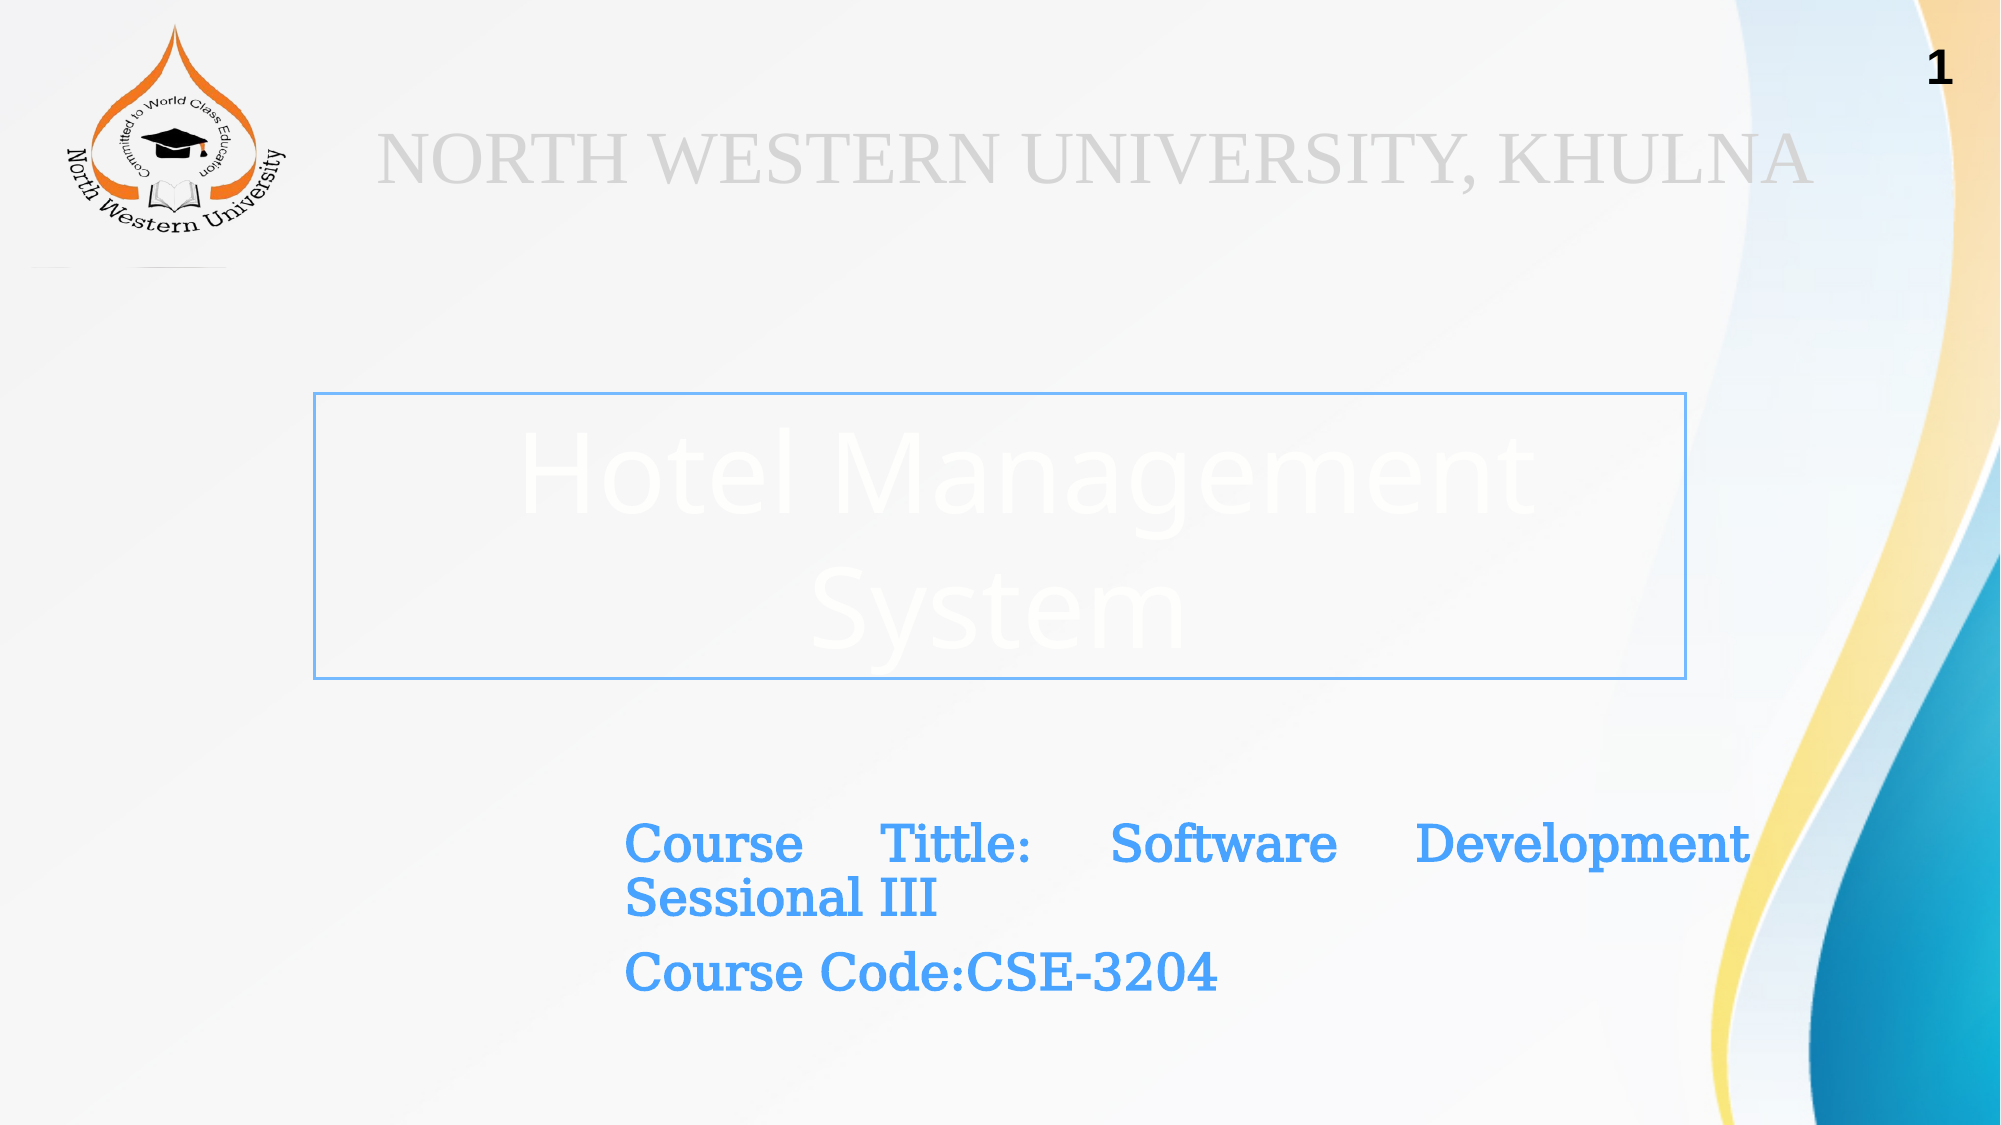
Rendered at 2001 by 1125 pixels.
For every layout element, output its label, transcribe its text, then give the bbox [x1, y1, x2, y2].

text_box Hotel Management System [313, 392, 1687, 680]
picture [0, 0, 2001, 1125]
slide_number 1 [1902, 27, 1969, 106]
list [0, 0, 505, 268]
text_box Course Tittle: Software Development Sessional III Course Code:CSE-3204 [624, 817, 1750, 957]
text_box NORTH WESTERN UNIVERSITY, KHULNA [505, 100, 1840, 206]
